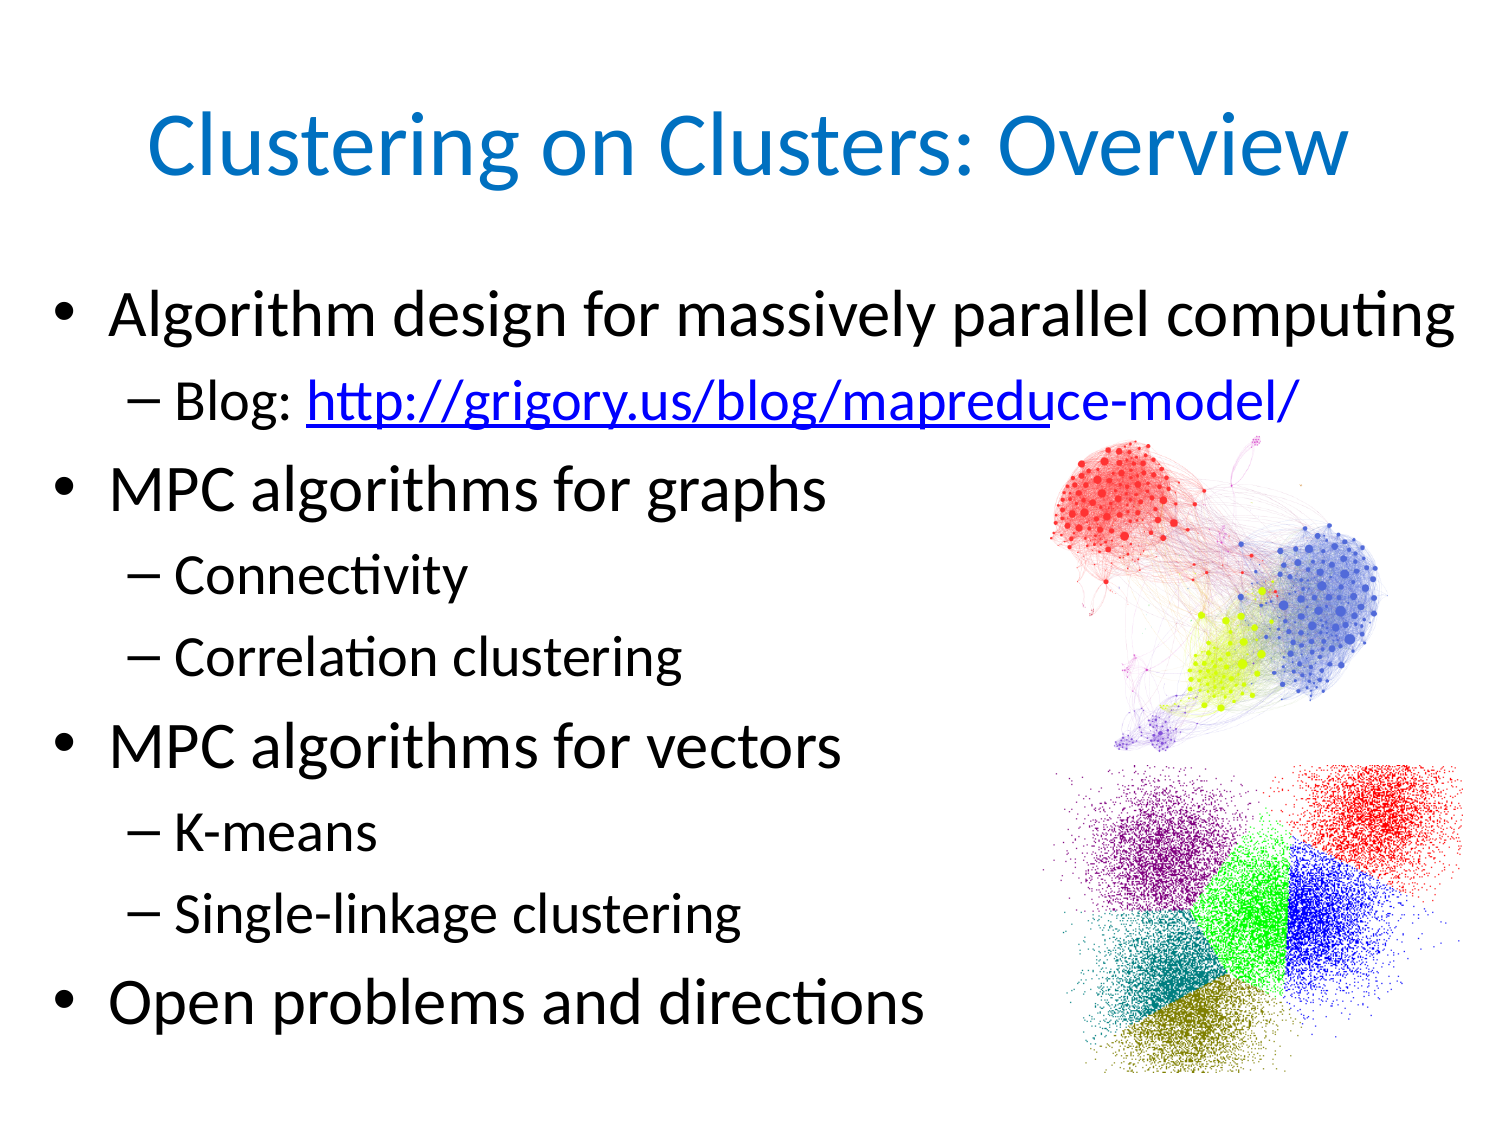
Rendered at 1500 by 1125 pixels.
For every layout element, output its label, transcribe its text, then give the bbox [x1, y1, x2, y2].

list Algorithm design for massively parallel computing Blog: http://grigory.us/blog/mapreduce-model/ MPC algorithms for graphs Connectivity Correlation clustering MPC algorithms for vectors K-means Single-linkage clustering Open problems and directions [37, 262, 1500, 1088]
picture [1037, 765, 1463, 1074]
picture [1049, 424, 1388, 763]
title Clustering on Clusters: Overview [75, 45, 1425, 233]
